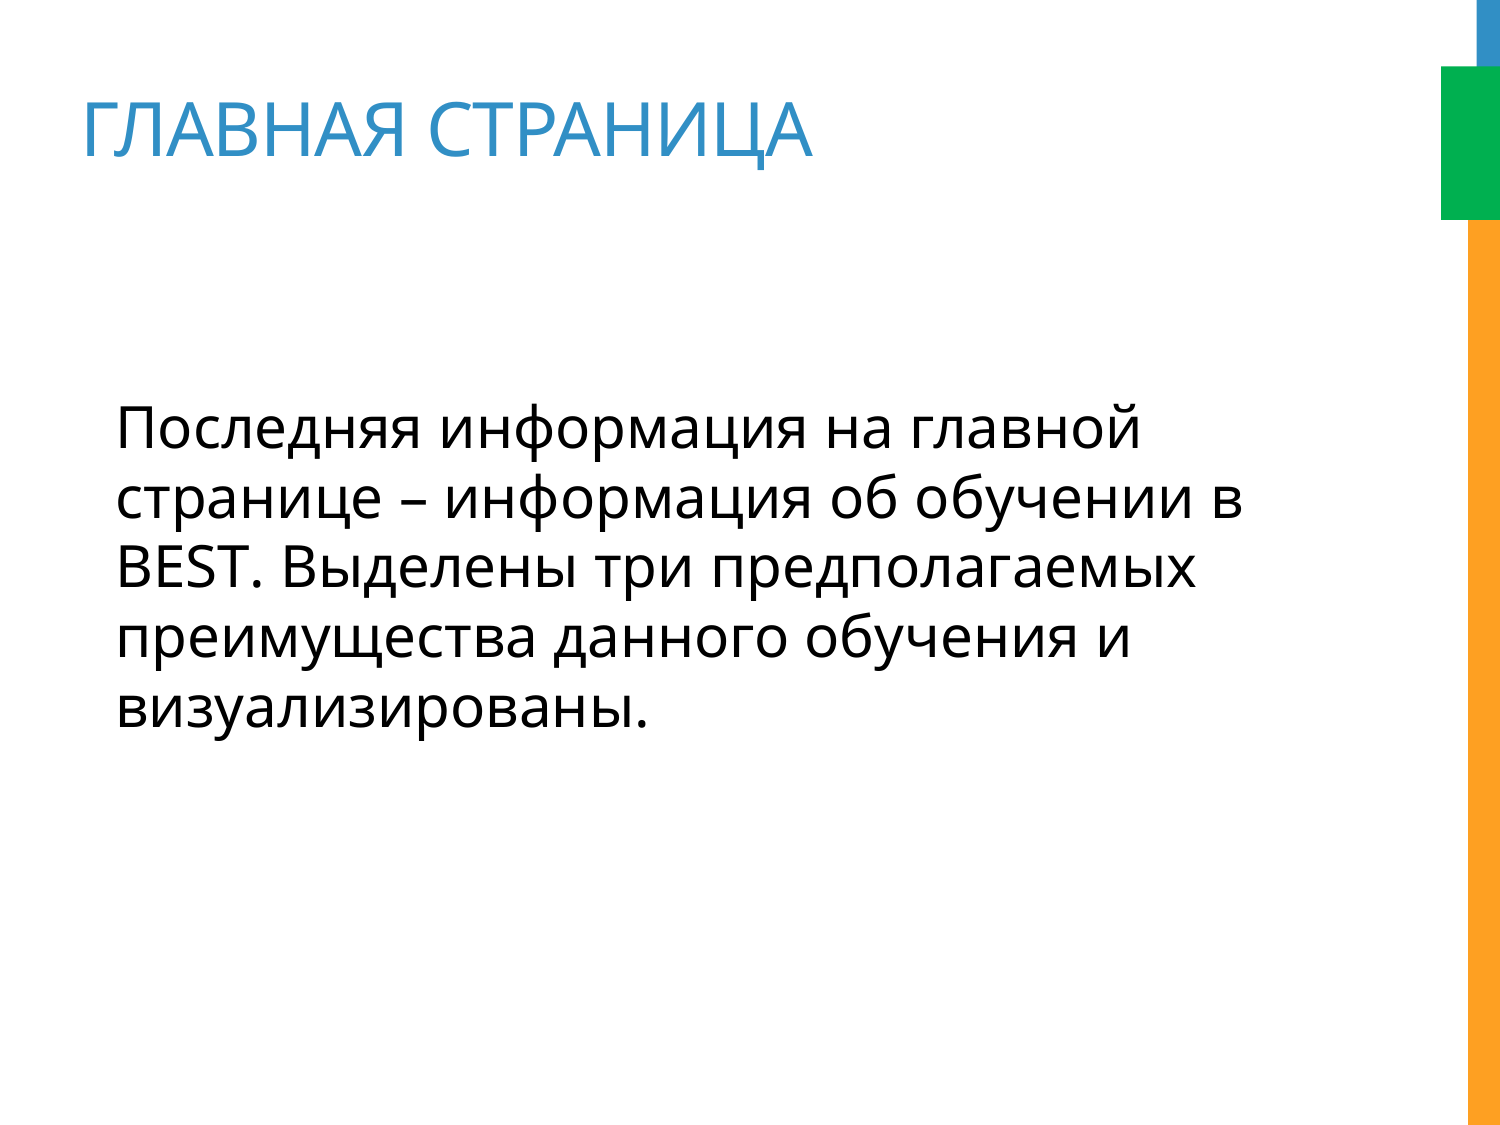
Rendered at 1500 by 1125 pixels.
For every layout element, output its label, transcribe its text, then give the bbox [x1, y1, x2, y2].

title Главная страница [64, 0, 1015, 179]
list Последняя информация на главной странице – информация об обучении в BEST. Выделены три предполагаемых преимущества данного обучения и визуализированы. [100, 382, 1386, 787]
text_box [1439, 64, 1500, 222]
text_box [1468, 222, 1500, 1125]
